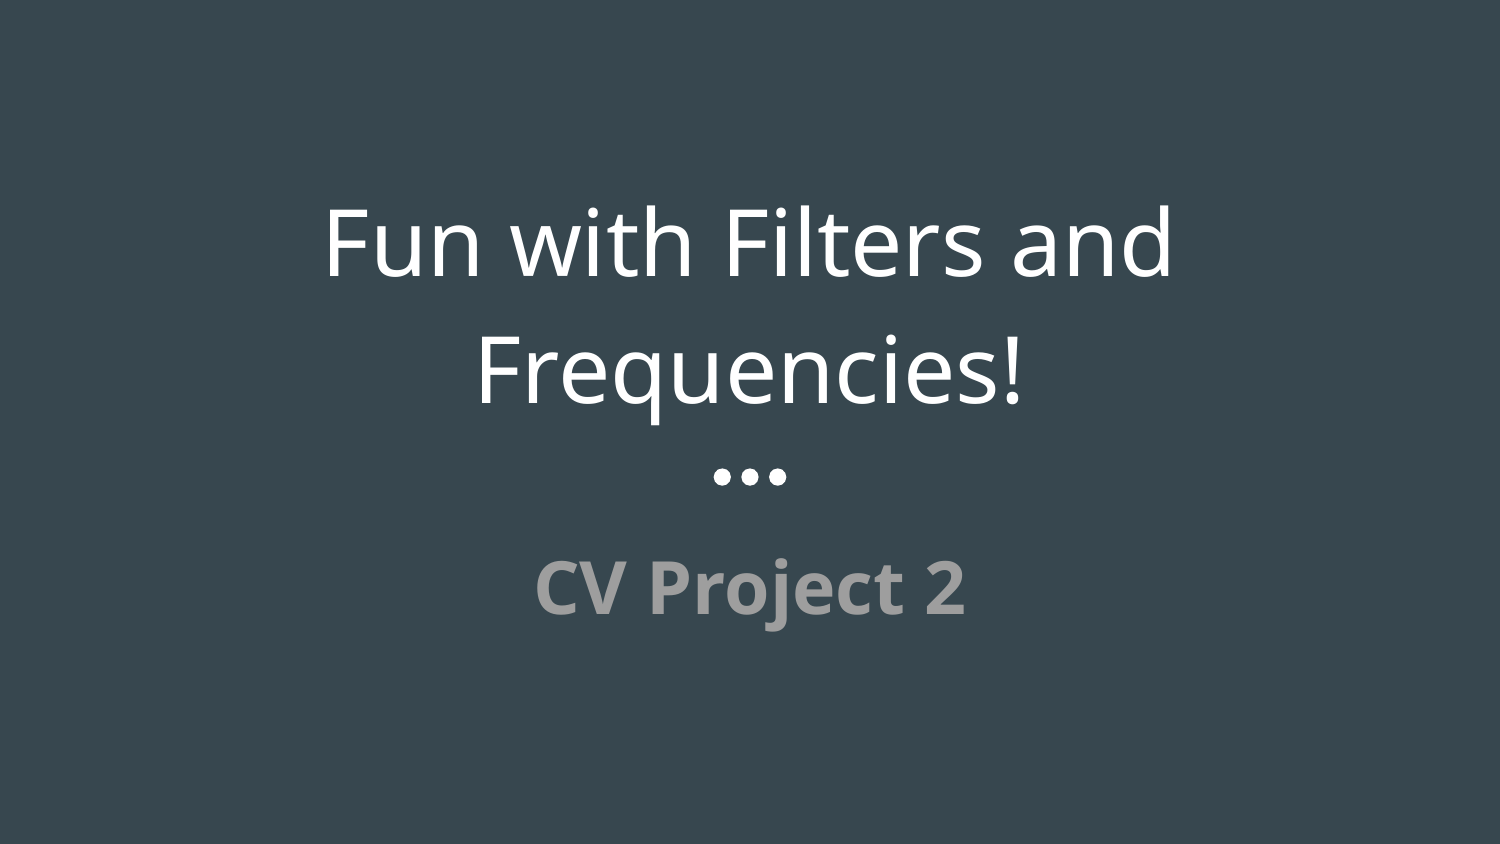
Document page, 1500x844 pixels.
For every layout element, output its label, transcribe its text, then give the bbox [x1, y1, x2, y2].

subtitle CV Project 2 [110, 520, 1390, 651]
title Fun with Filters and Frequencies! [110, 162, 1390, 447]
